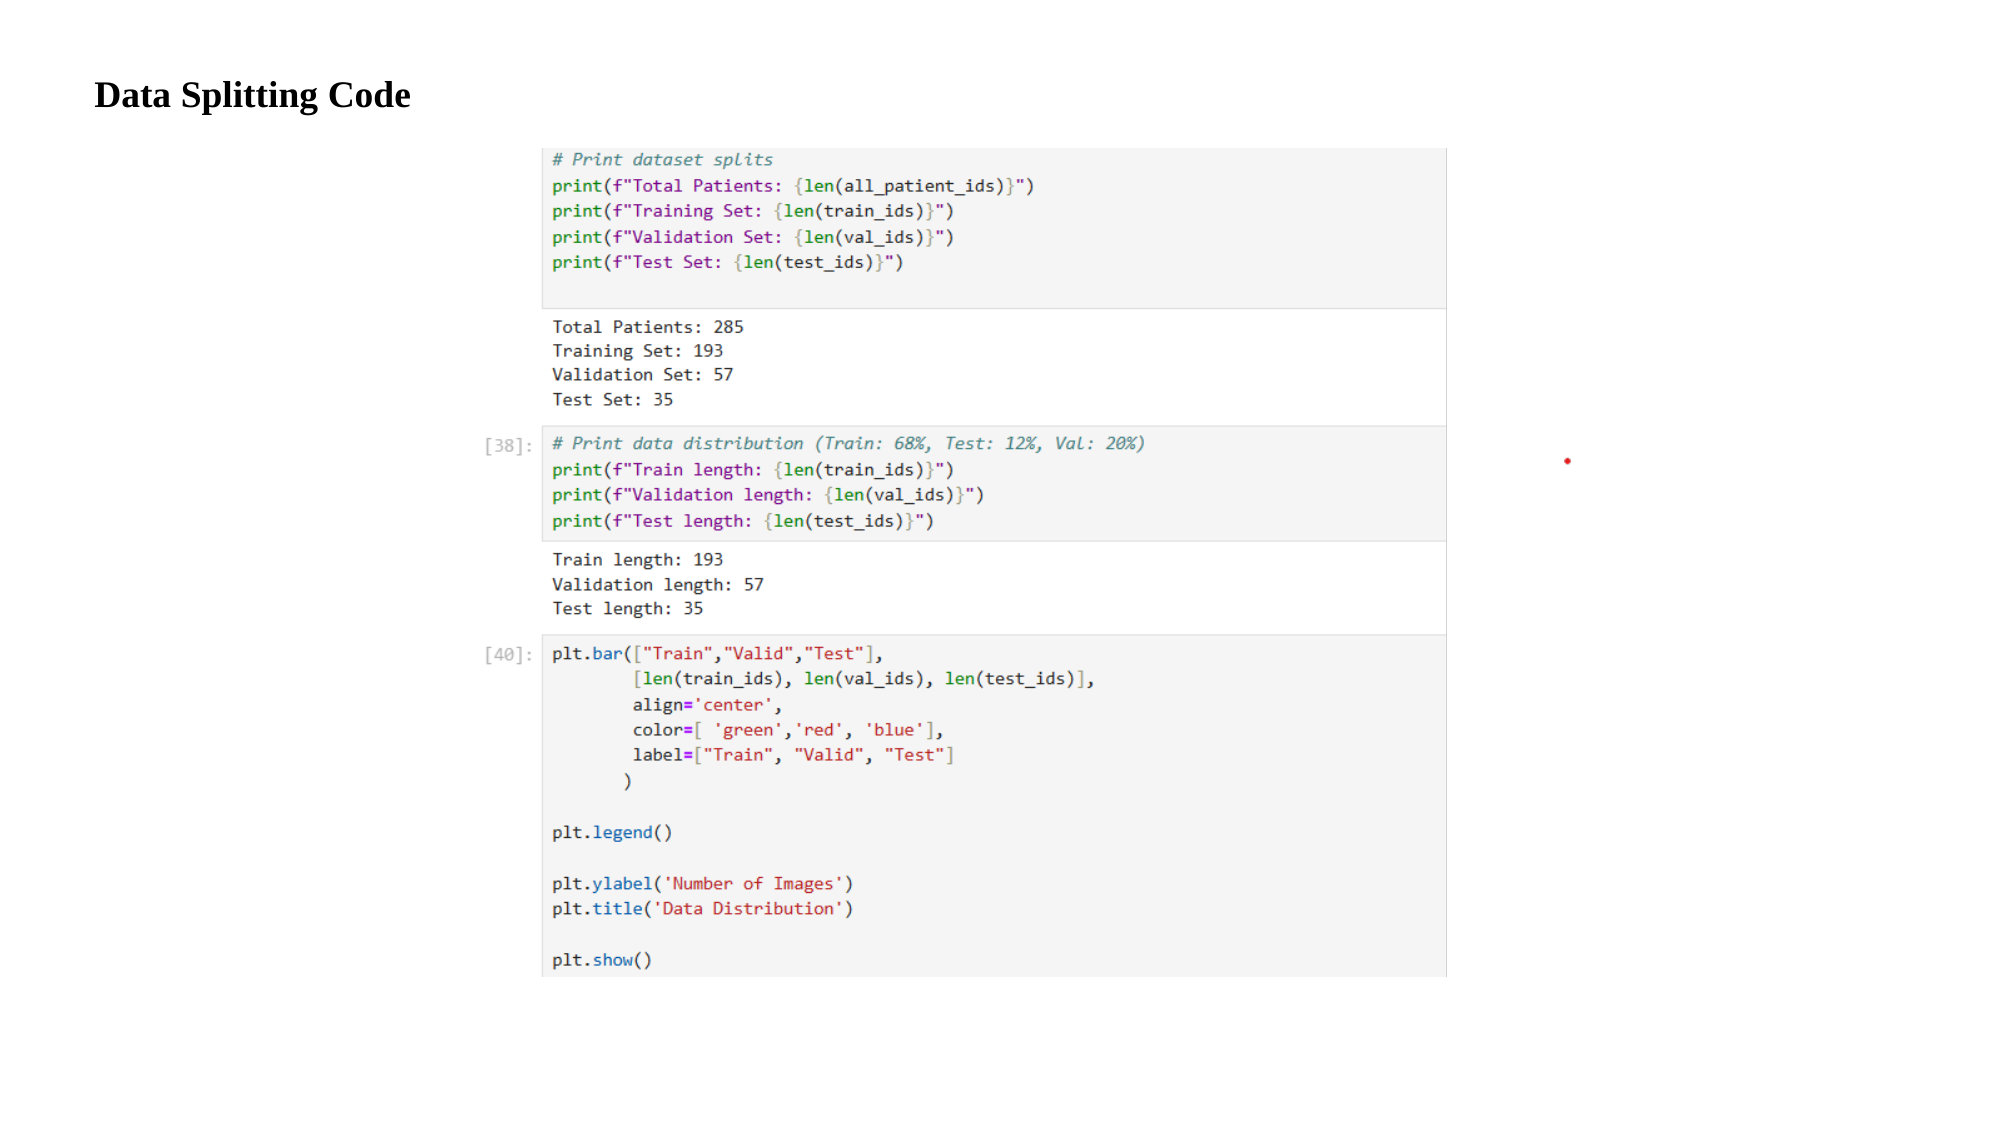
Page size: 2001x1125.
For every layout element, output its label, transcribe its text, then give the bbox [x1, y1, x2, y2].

text_box Data Splitting Code [79, 62, 520, 123]
picture [428, 148, 1572, 977]
